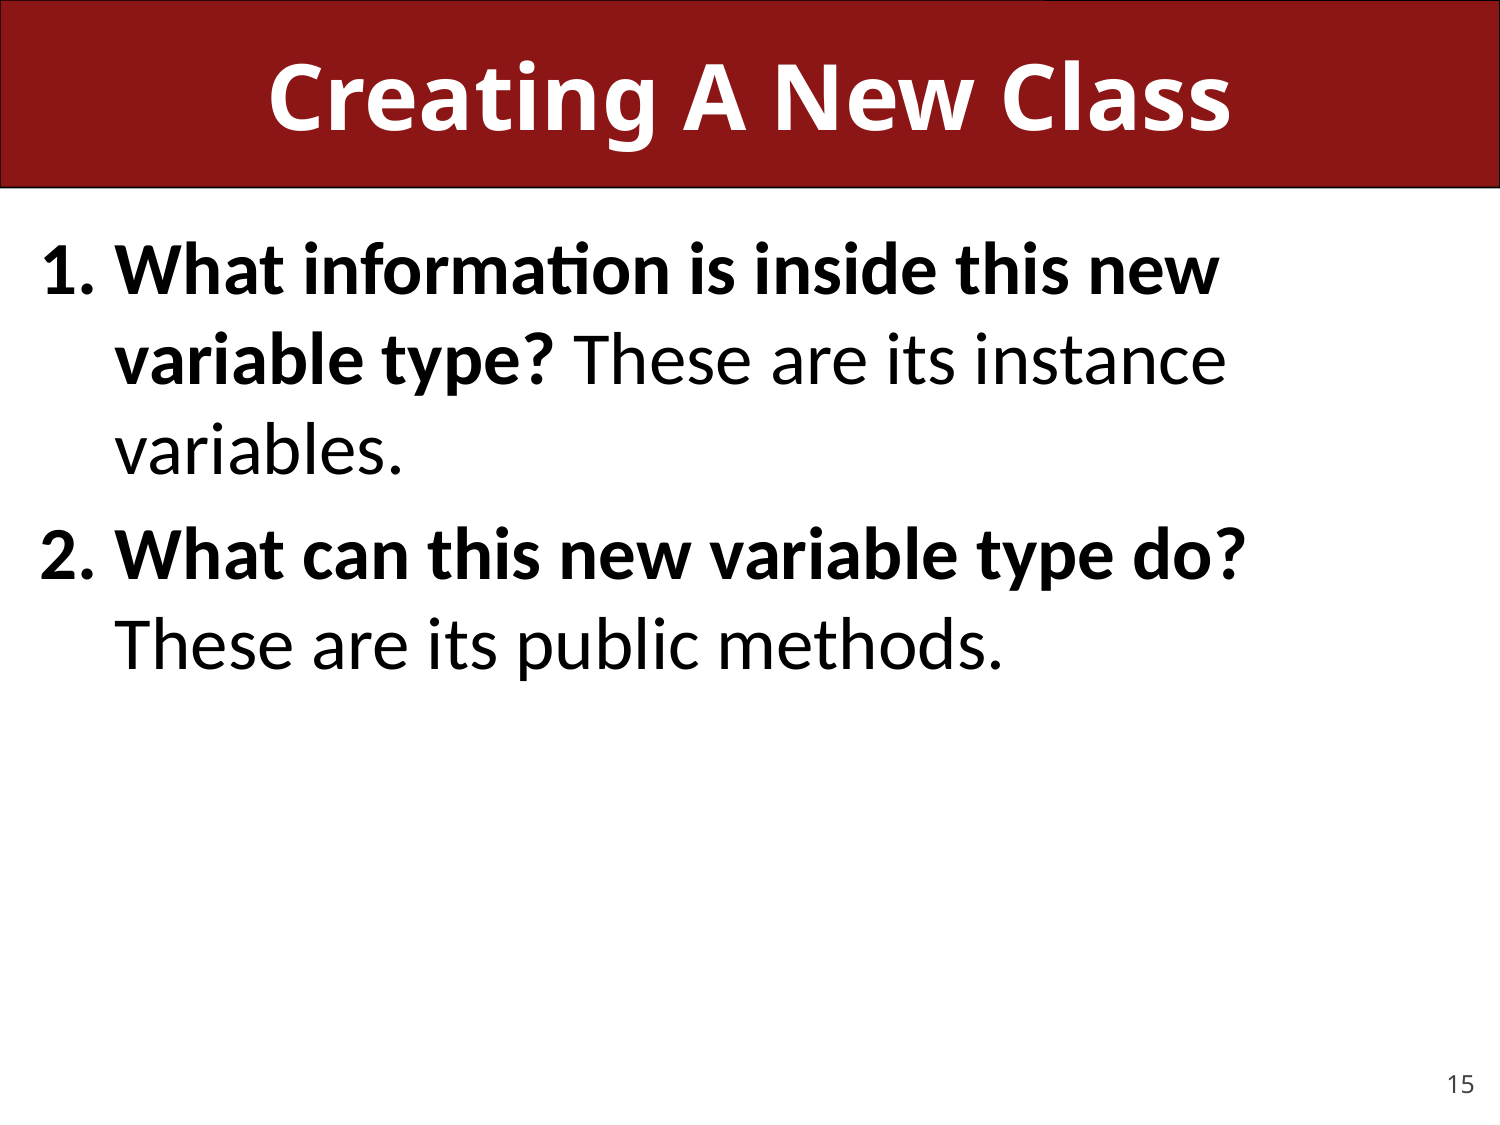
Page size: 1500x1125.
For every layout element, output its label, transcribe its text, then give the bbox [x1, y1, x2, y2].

title Creating A New Class [75, 0, 1425, 188]
list What information is inside this new variable type? These are its instance variables. What can this new variable type do? These are its public methods. [24, 212, 1475, 1063]
